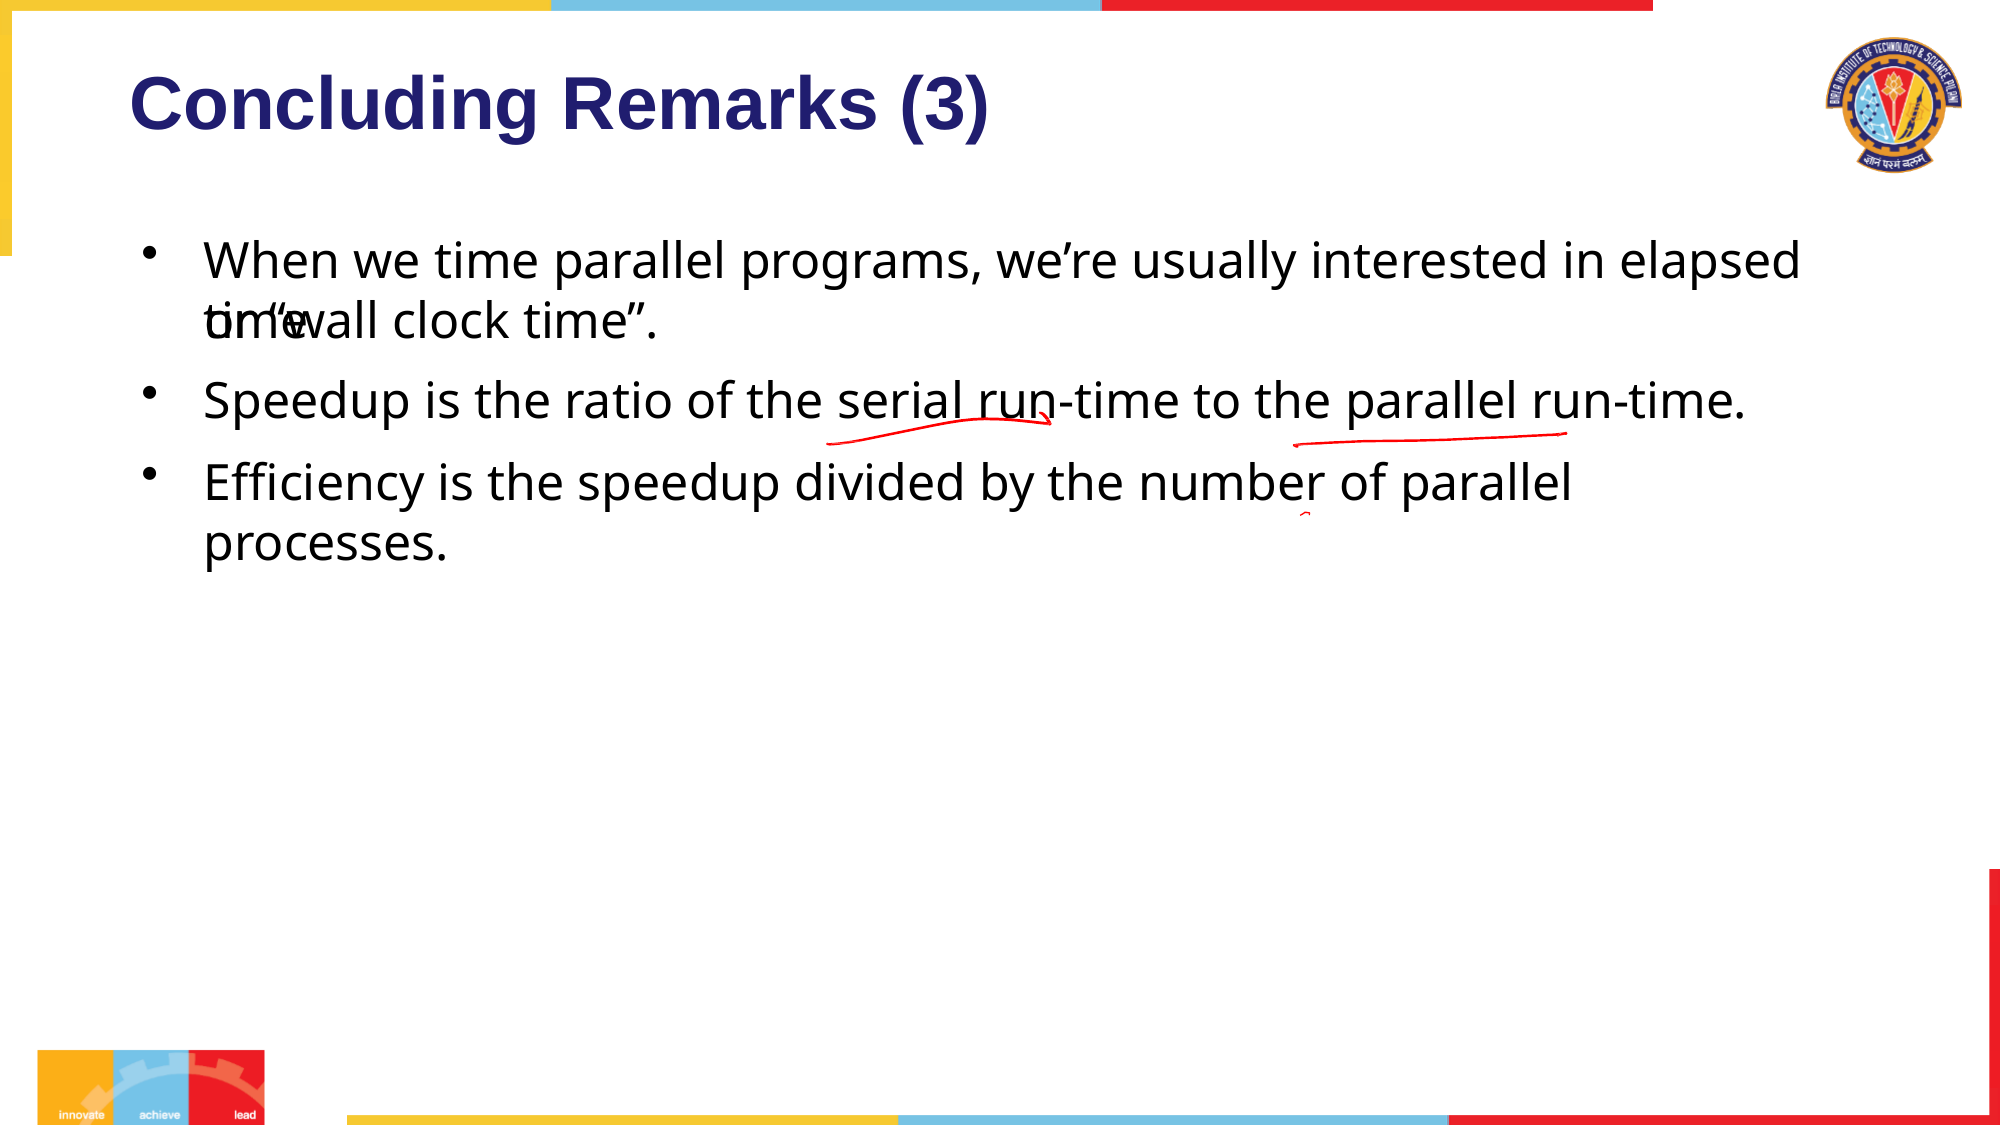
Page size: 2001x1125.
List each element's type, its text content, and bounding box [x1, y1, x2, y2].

picture [0, 0, 1653, 256]
title Concluding Remarks (3) [127, 21, 1873, 243]
text_box or “wall clock time”. Speedup is the ratio of the serial run-time to the parallel run-time. Efficiency is the speedup divided by the number of parallel processes. [139, 265, 1753, 570]
picture [1873, 37, 1962, 174]
text_box When we time parallel programs, we’re usually interested in elapsed time [139, 226, 1825, 349]
text_box [1292, 431, 1568, 448]
text_box [1299, 511, 1311, 516]
picture [347, 869, 2000, 1125]
text_box [826, 411, 1052, 446]
picture [37, 1049, 265, 1125]
